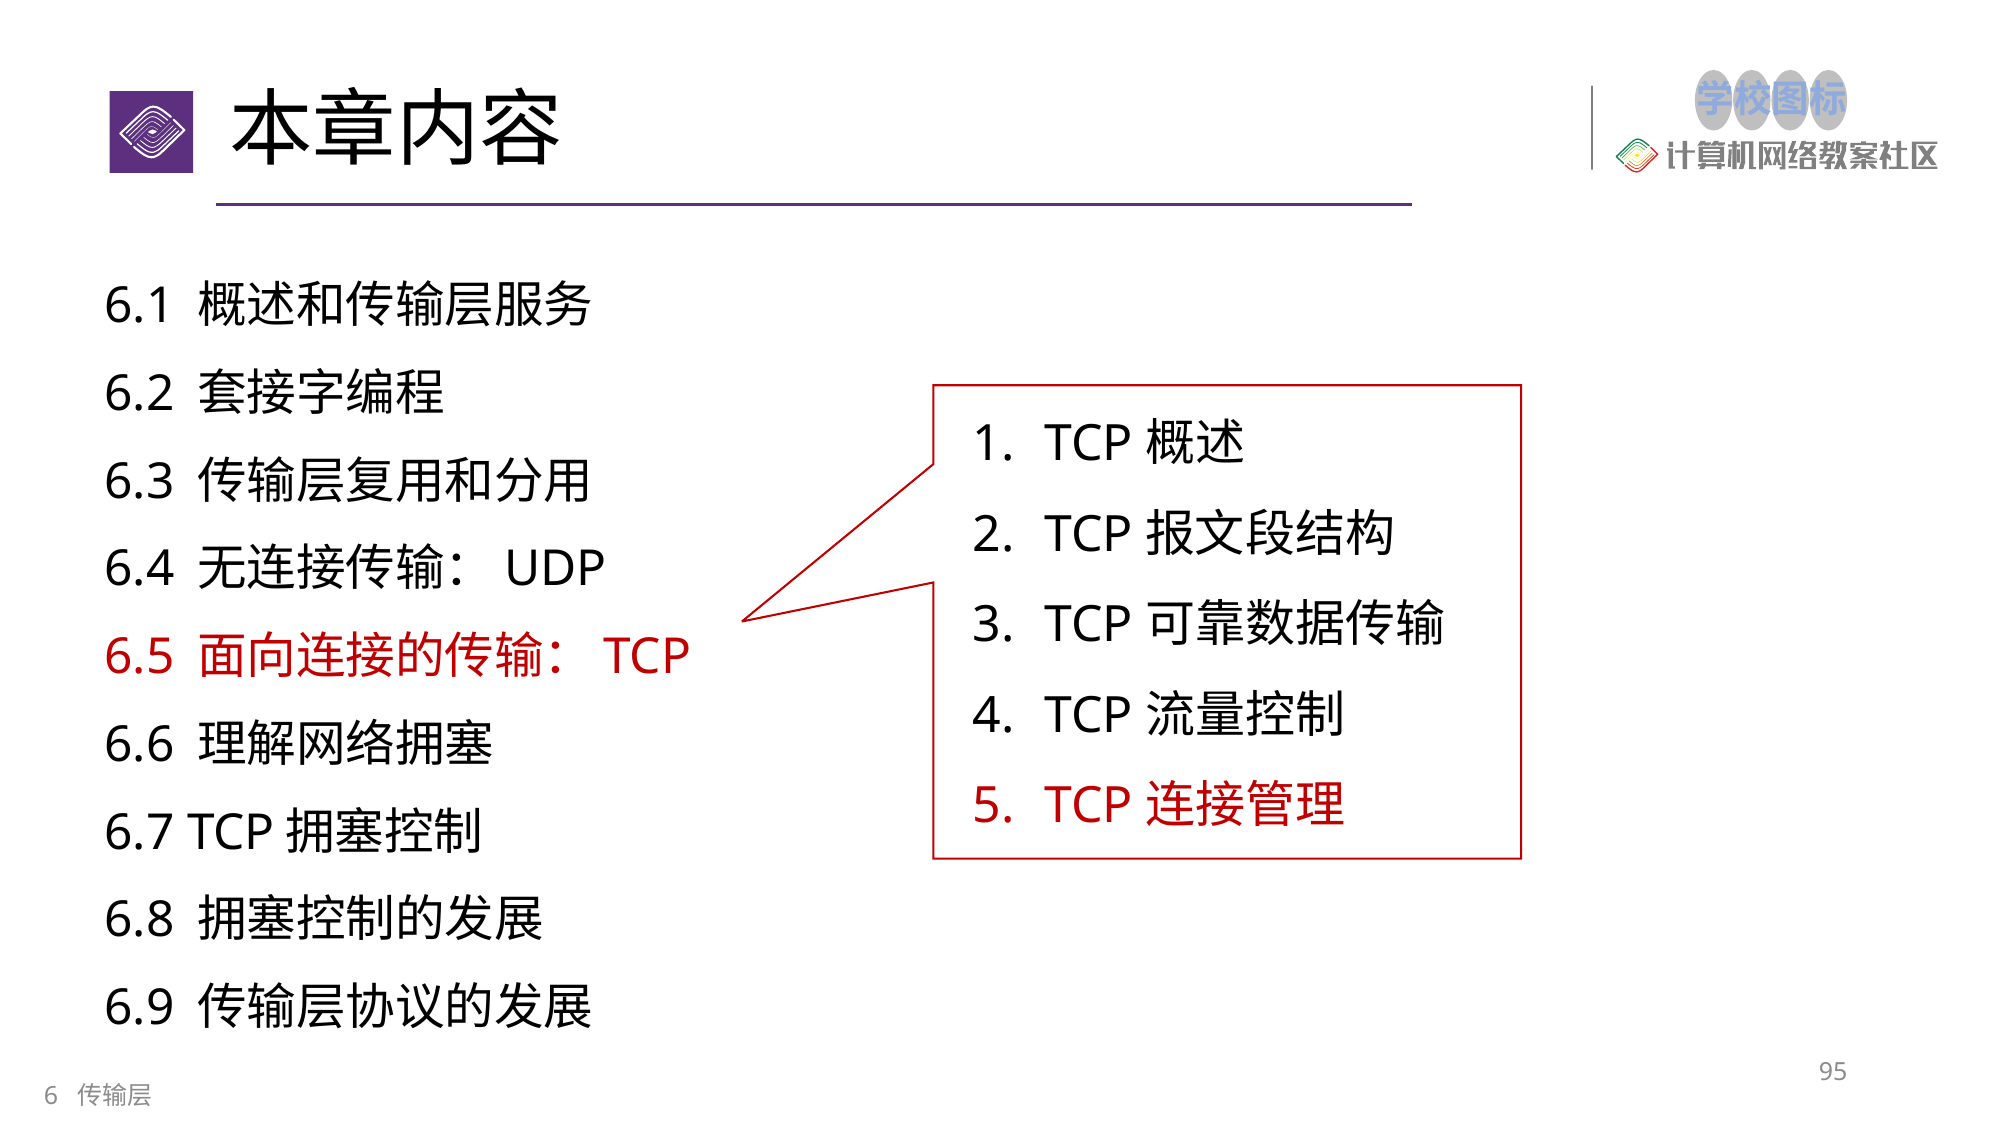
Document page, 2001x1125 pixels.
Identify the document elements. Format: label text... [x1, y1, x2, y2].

slide_number 95 [1412, 1042, 1863, 1103]
slide_number 6 传输层 [29, 1064, 479, 1125]
text_box TCP概述 TCP报文段结构 TCP可靠数据传输 TCP流量控制 TCP连接管理 [741, 384, 1523, 860]
title 本章内容 [214, 59, 1564, 205]
list 6.1 概述和传输层服务 6.2 套接字编程 6.3 传输层复用和分用 6.4 无连接传输：UDP 6.5 面向连接的传输：TCP 6.6 理解网络拥塞 6.7 TCP拥塞控制 6.8 拥塞控制的发展 6.9 传输层协议的发展 [89, 247, 993, 1043]
